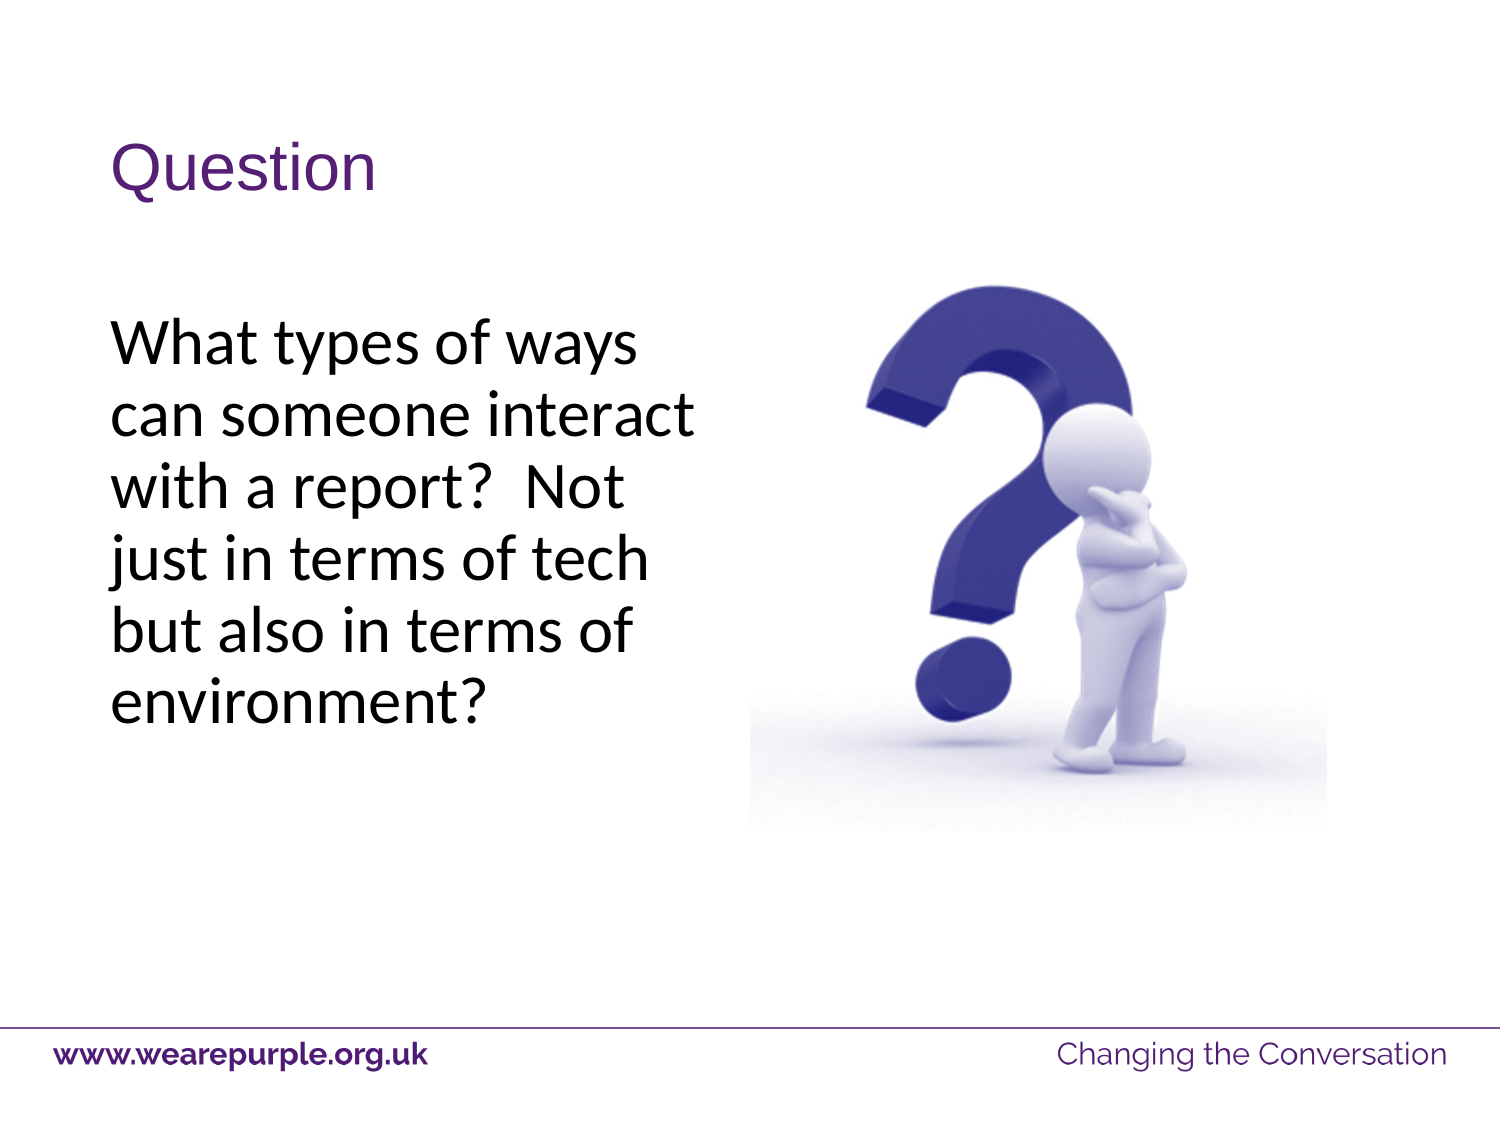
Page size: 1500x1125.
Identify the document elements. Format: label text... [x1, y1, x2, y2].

title Question [102, 59, 1398, 278]
picture [749, 253, 1328, 832]
list What types of ways can someone interact with a report? Not just in terms of tech but also in terms of environment? [102, 298, 727, 699]
picture [0, 1003, 1500, 1093]
